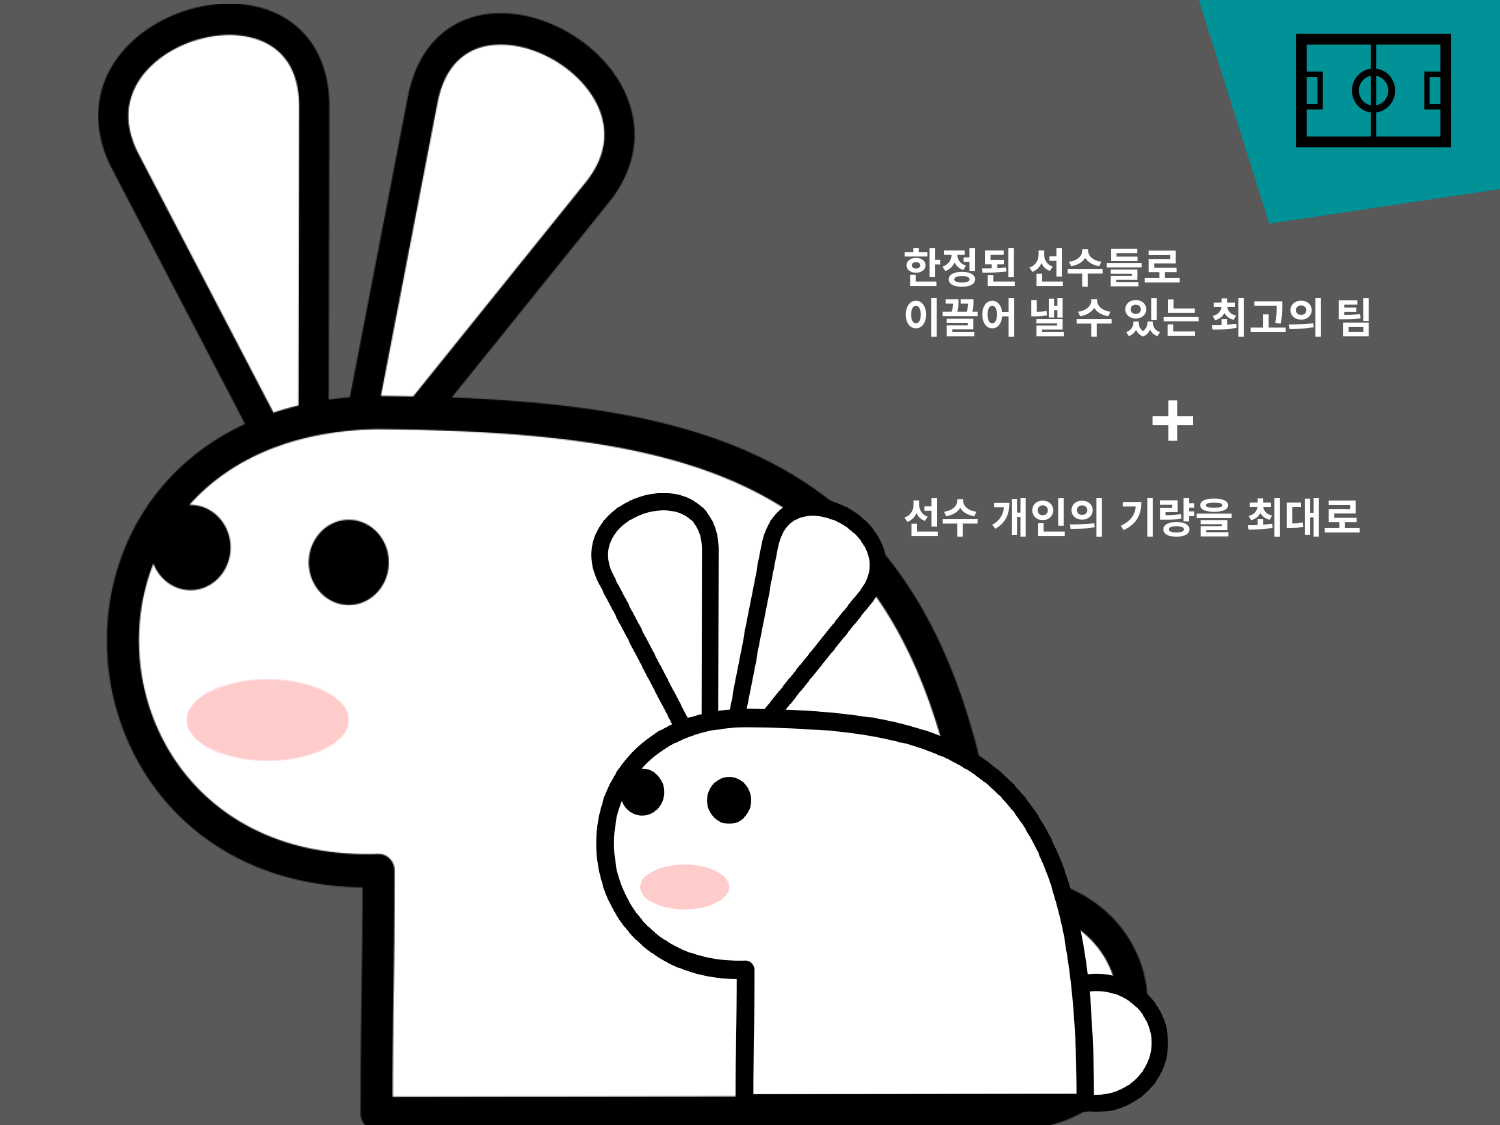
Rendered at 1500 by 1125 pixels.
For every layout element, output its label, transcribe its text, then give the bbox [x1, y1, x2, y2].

text_box [1196, 0, 1500, 226]
picture [1288, 4, 1459, 177]
picture [97, 4, 1168, 1125]
text_box 한정된 선수들로 이끌어 낼 수 있는 최고의 팀 + 선수 개인의 기량을 최대로 [1152, 234, 1458, 550]
